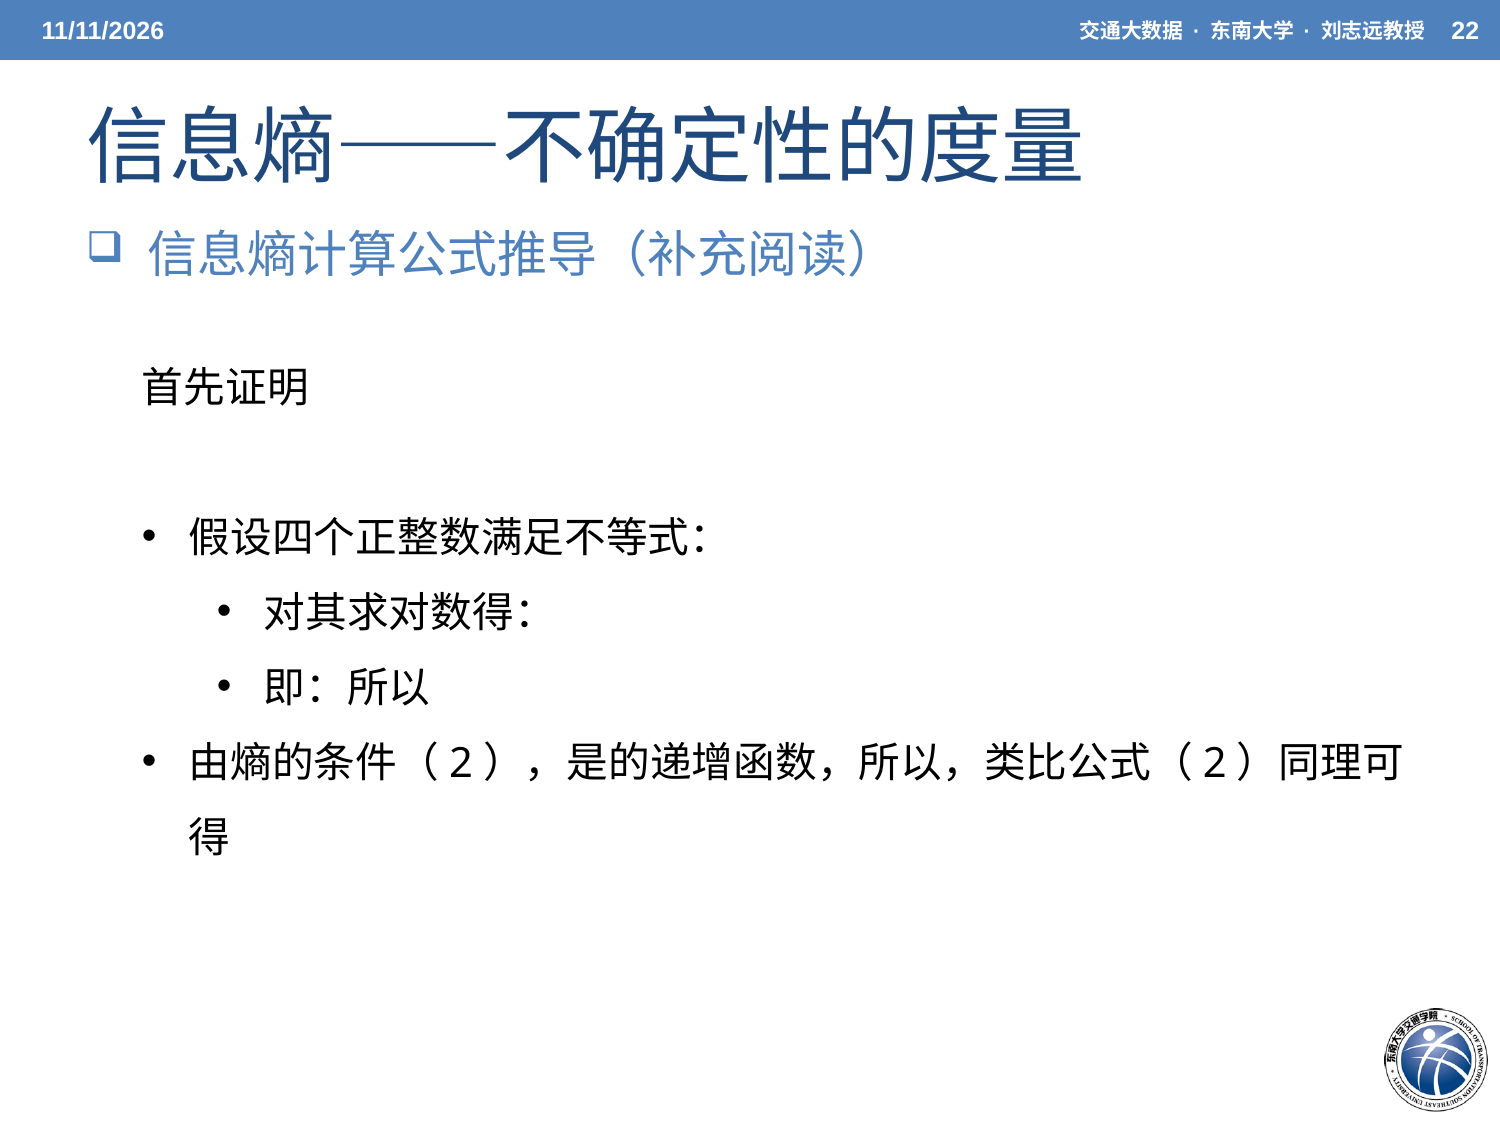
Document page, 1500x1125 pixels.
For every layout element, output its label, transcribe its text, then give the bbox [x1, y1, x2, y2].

slide_number 22 [1436, 2, 1500, 58]
picture [1384, 1008, 1489, 1112]
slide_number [26, 2, 502, 58]
title 信息熵——不确定性的度量 [71, 61, 1421, 225]
text_box 信息熵计算公式推导（补充阅读） [71, 185, 929, 293]
footer 交通大数据 · 东南大学 · 刘志远教授 [647, 2, 1436, 58]
